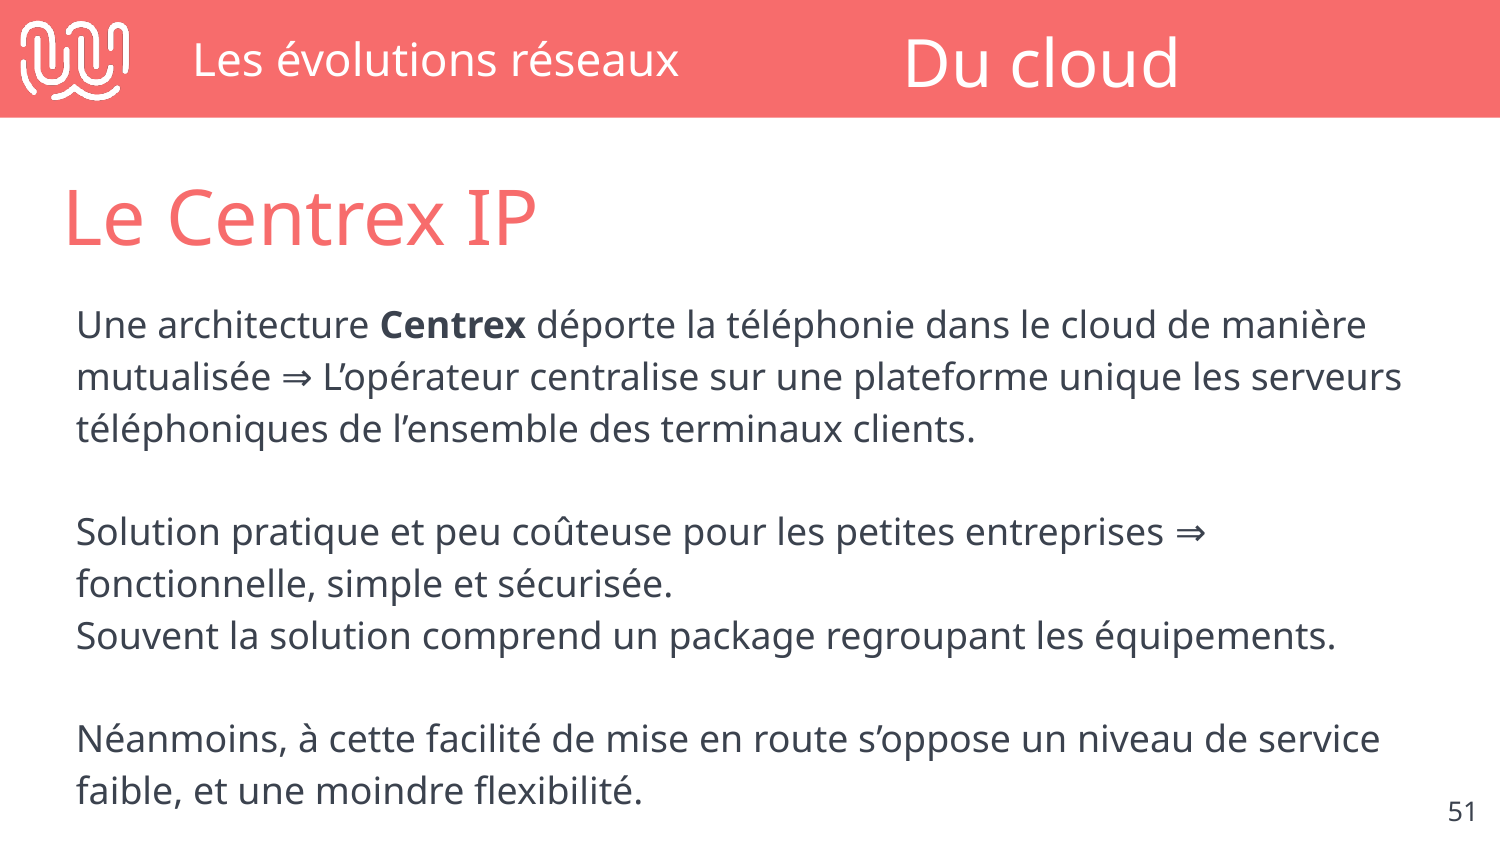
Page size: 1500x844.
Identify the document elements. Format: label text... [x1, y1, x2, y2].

title Les évolutions réseaux [192, 0, 896, 118]
picture [20, 20, 134, 101]
subtitle Du cloud [902, 31, 1479, 91]
list Une architecture Centrex déporte la téléphonie dans le cloud de manière mutualisée ⇒ L’opérateur centralise sur une plateforme unique les serveurs téléphoniques de l’ensemble des terminaux clients. Solution pratique et peu coûteuse pour les petites entreprises ⇒ fonctionnelle, simple et sécurisée. Souvent la solution comprend un package regroupant les équipements. Néanmoins, à cette facilité de mise en route s’oppose un niveau de service faible, et une moindre flexibilité. [75, 290, 1439, 816]
title Le Centrex IP [62, 168, 1452, 256]
slide_number ‹#› [1403, 779, 1494, 844]
